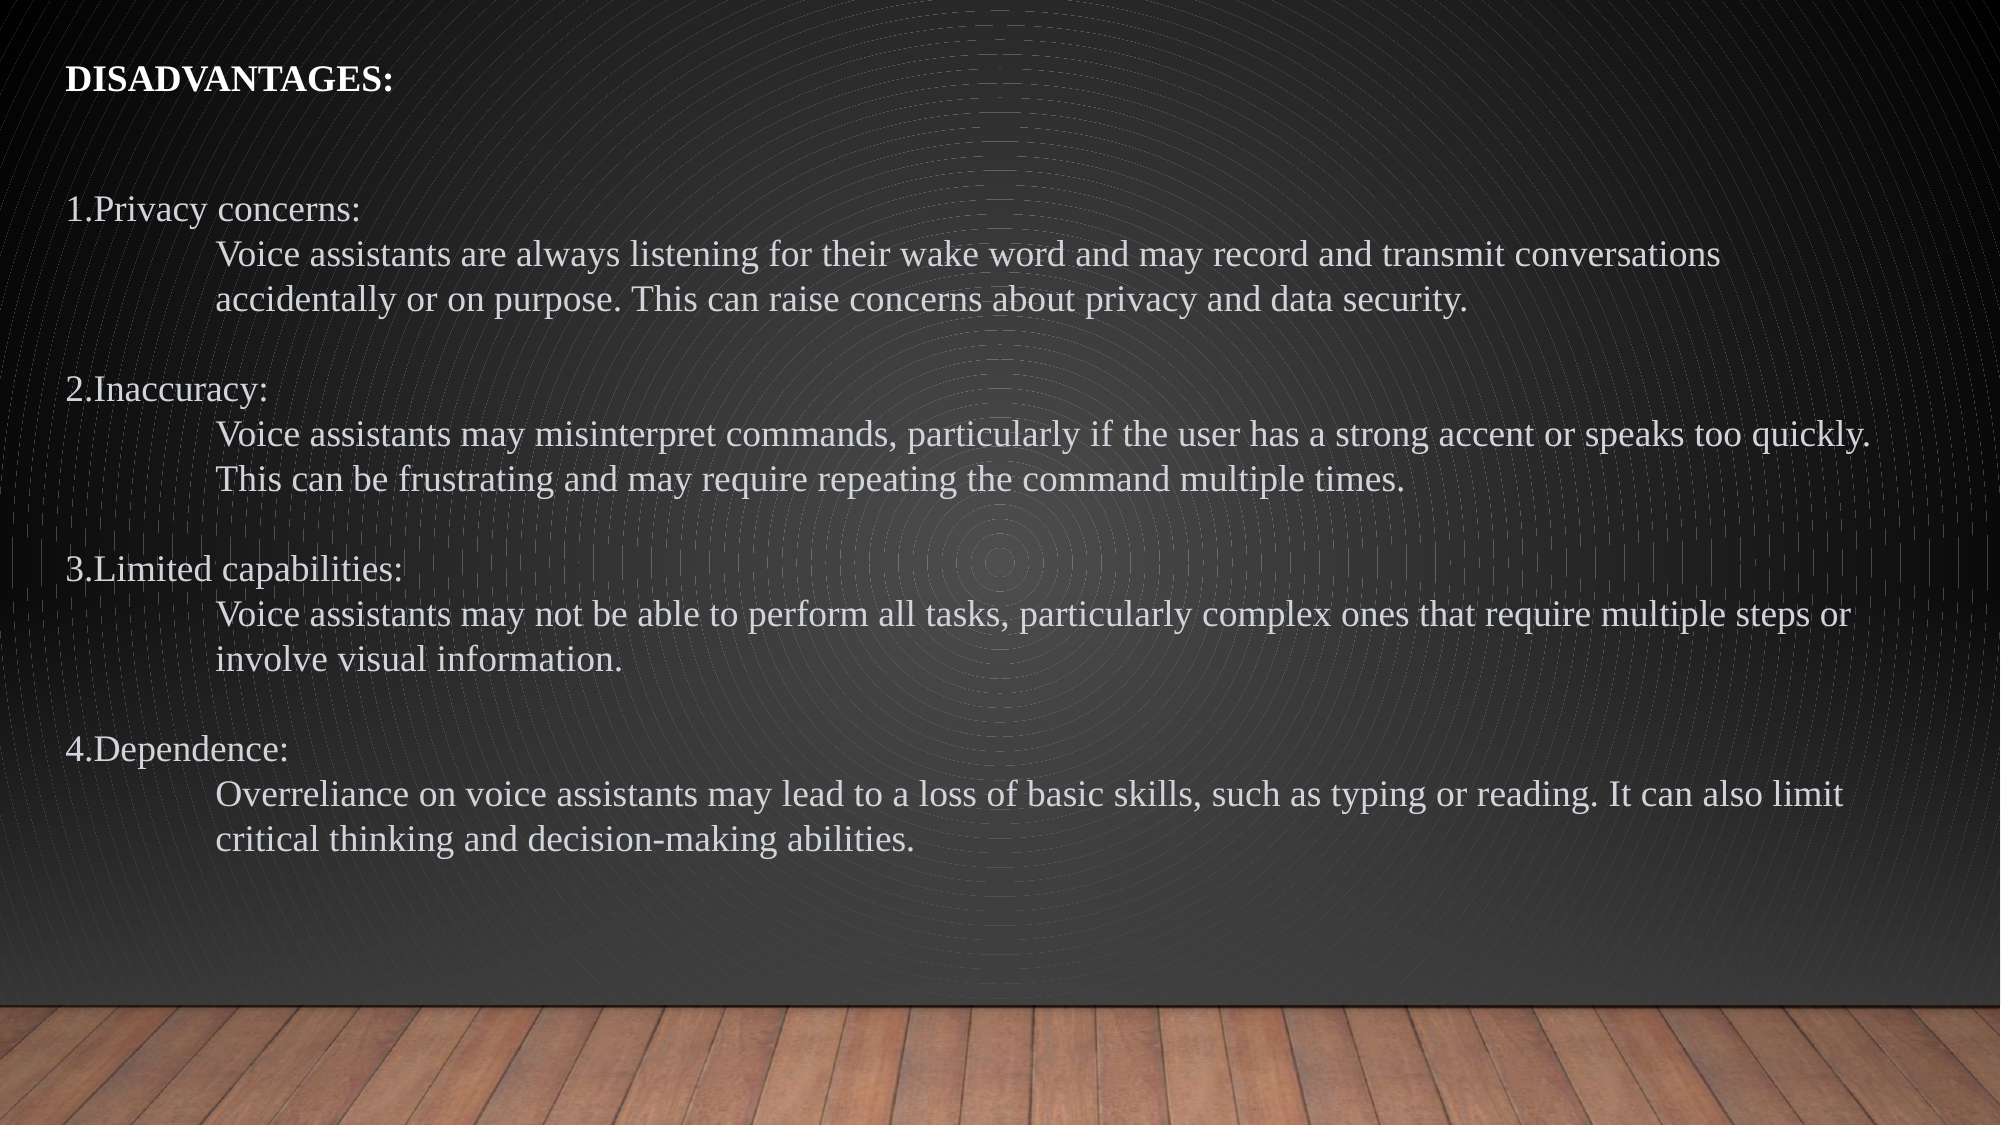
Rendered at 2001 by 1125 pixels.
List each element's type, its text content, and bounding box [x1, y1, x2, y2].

text_box Privacy concerns: Voice assistants are always listening for their wake word and may record and transmit conversations accidentally or on purpose. This can raise concerns about privacy and data security. Inaccuracy: Voice assistants may misinterpret commands, particularly if the user has a strong accent or speaks too quickly. This can be frustrating and may require repeating the command multiple times. Limited capabilities: Voice assistants may not be able to perform all tasks, particularly complex ones that require multiple steps or involve visual information. Dependence: Overreliance on voice assistants may lead to a loss of basic skills, such as typing or reading. It can also limit critical thinking and decision-making abilities. [50, 176, 1927, 867]
picture [0, 1005, 2000, 1125]
text_box DISADVANTAGES: [50, 23, 427, 106]
